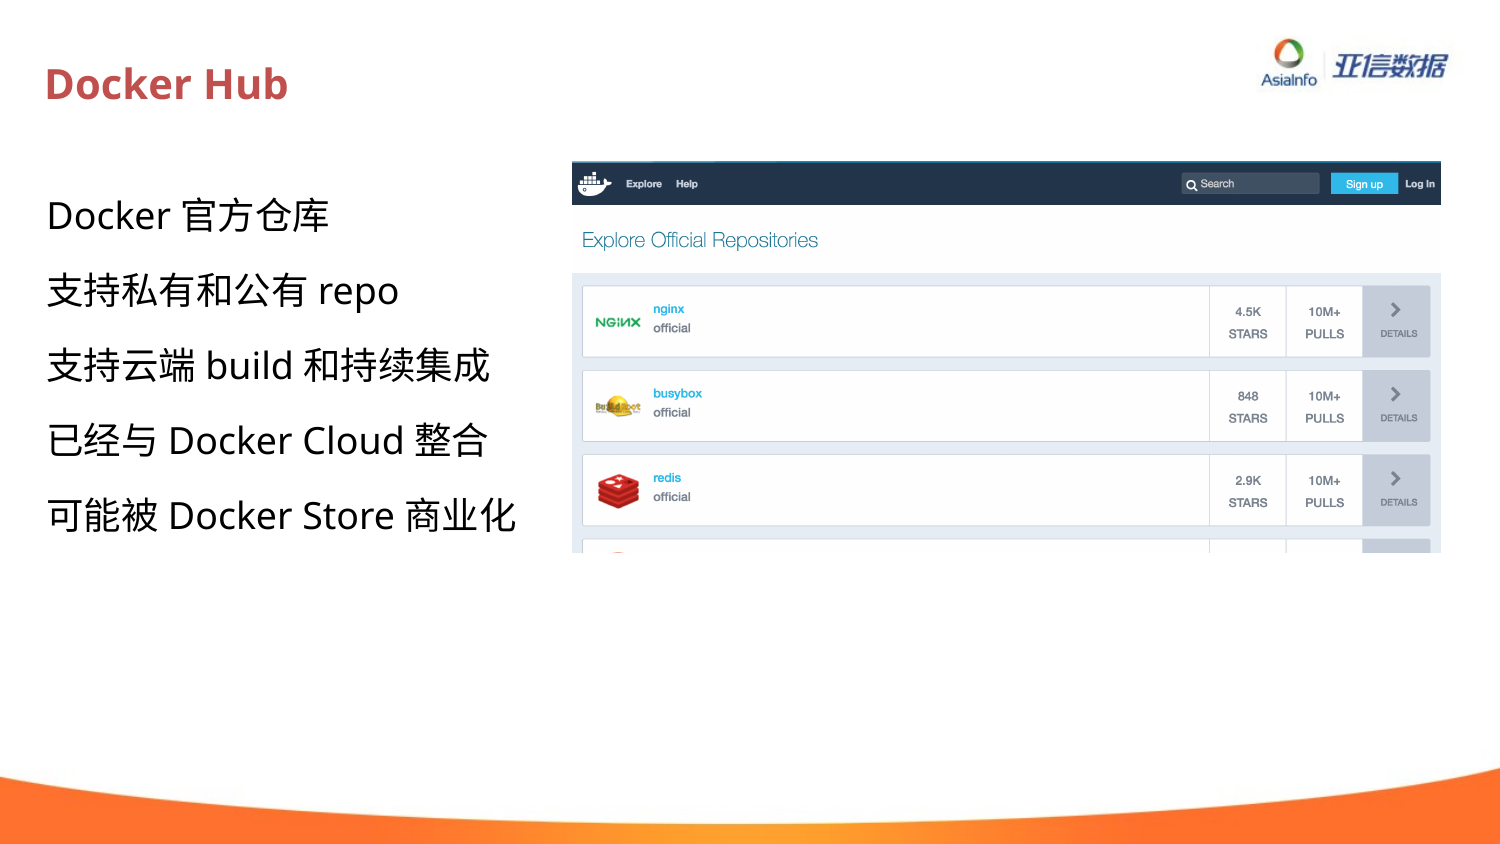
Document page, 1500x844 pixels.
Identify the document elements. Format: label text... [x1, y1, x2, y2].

picture [0, 0, 1500, 844]
text_box Docker官方仓库 支持私有和公有repo 支持云端build和持续集成 已经与Docker Cloud整合 可能被Docker Store商业化 [31, 161, 1159, 715]
title Docker Hub [29, 26, 1477, 116]
